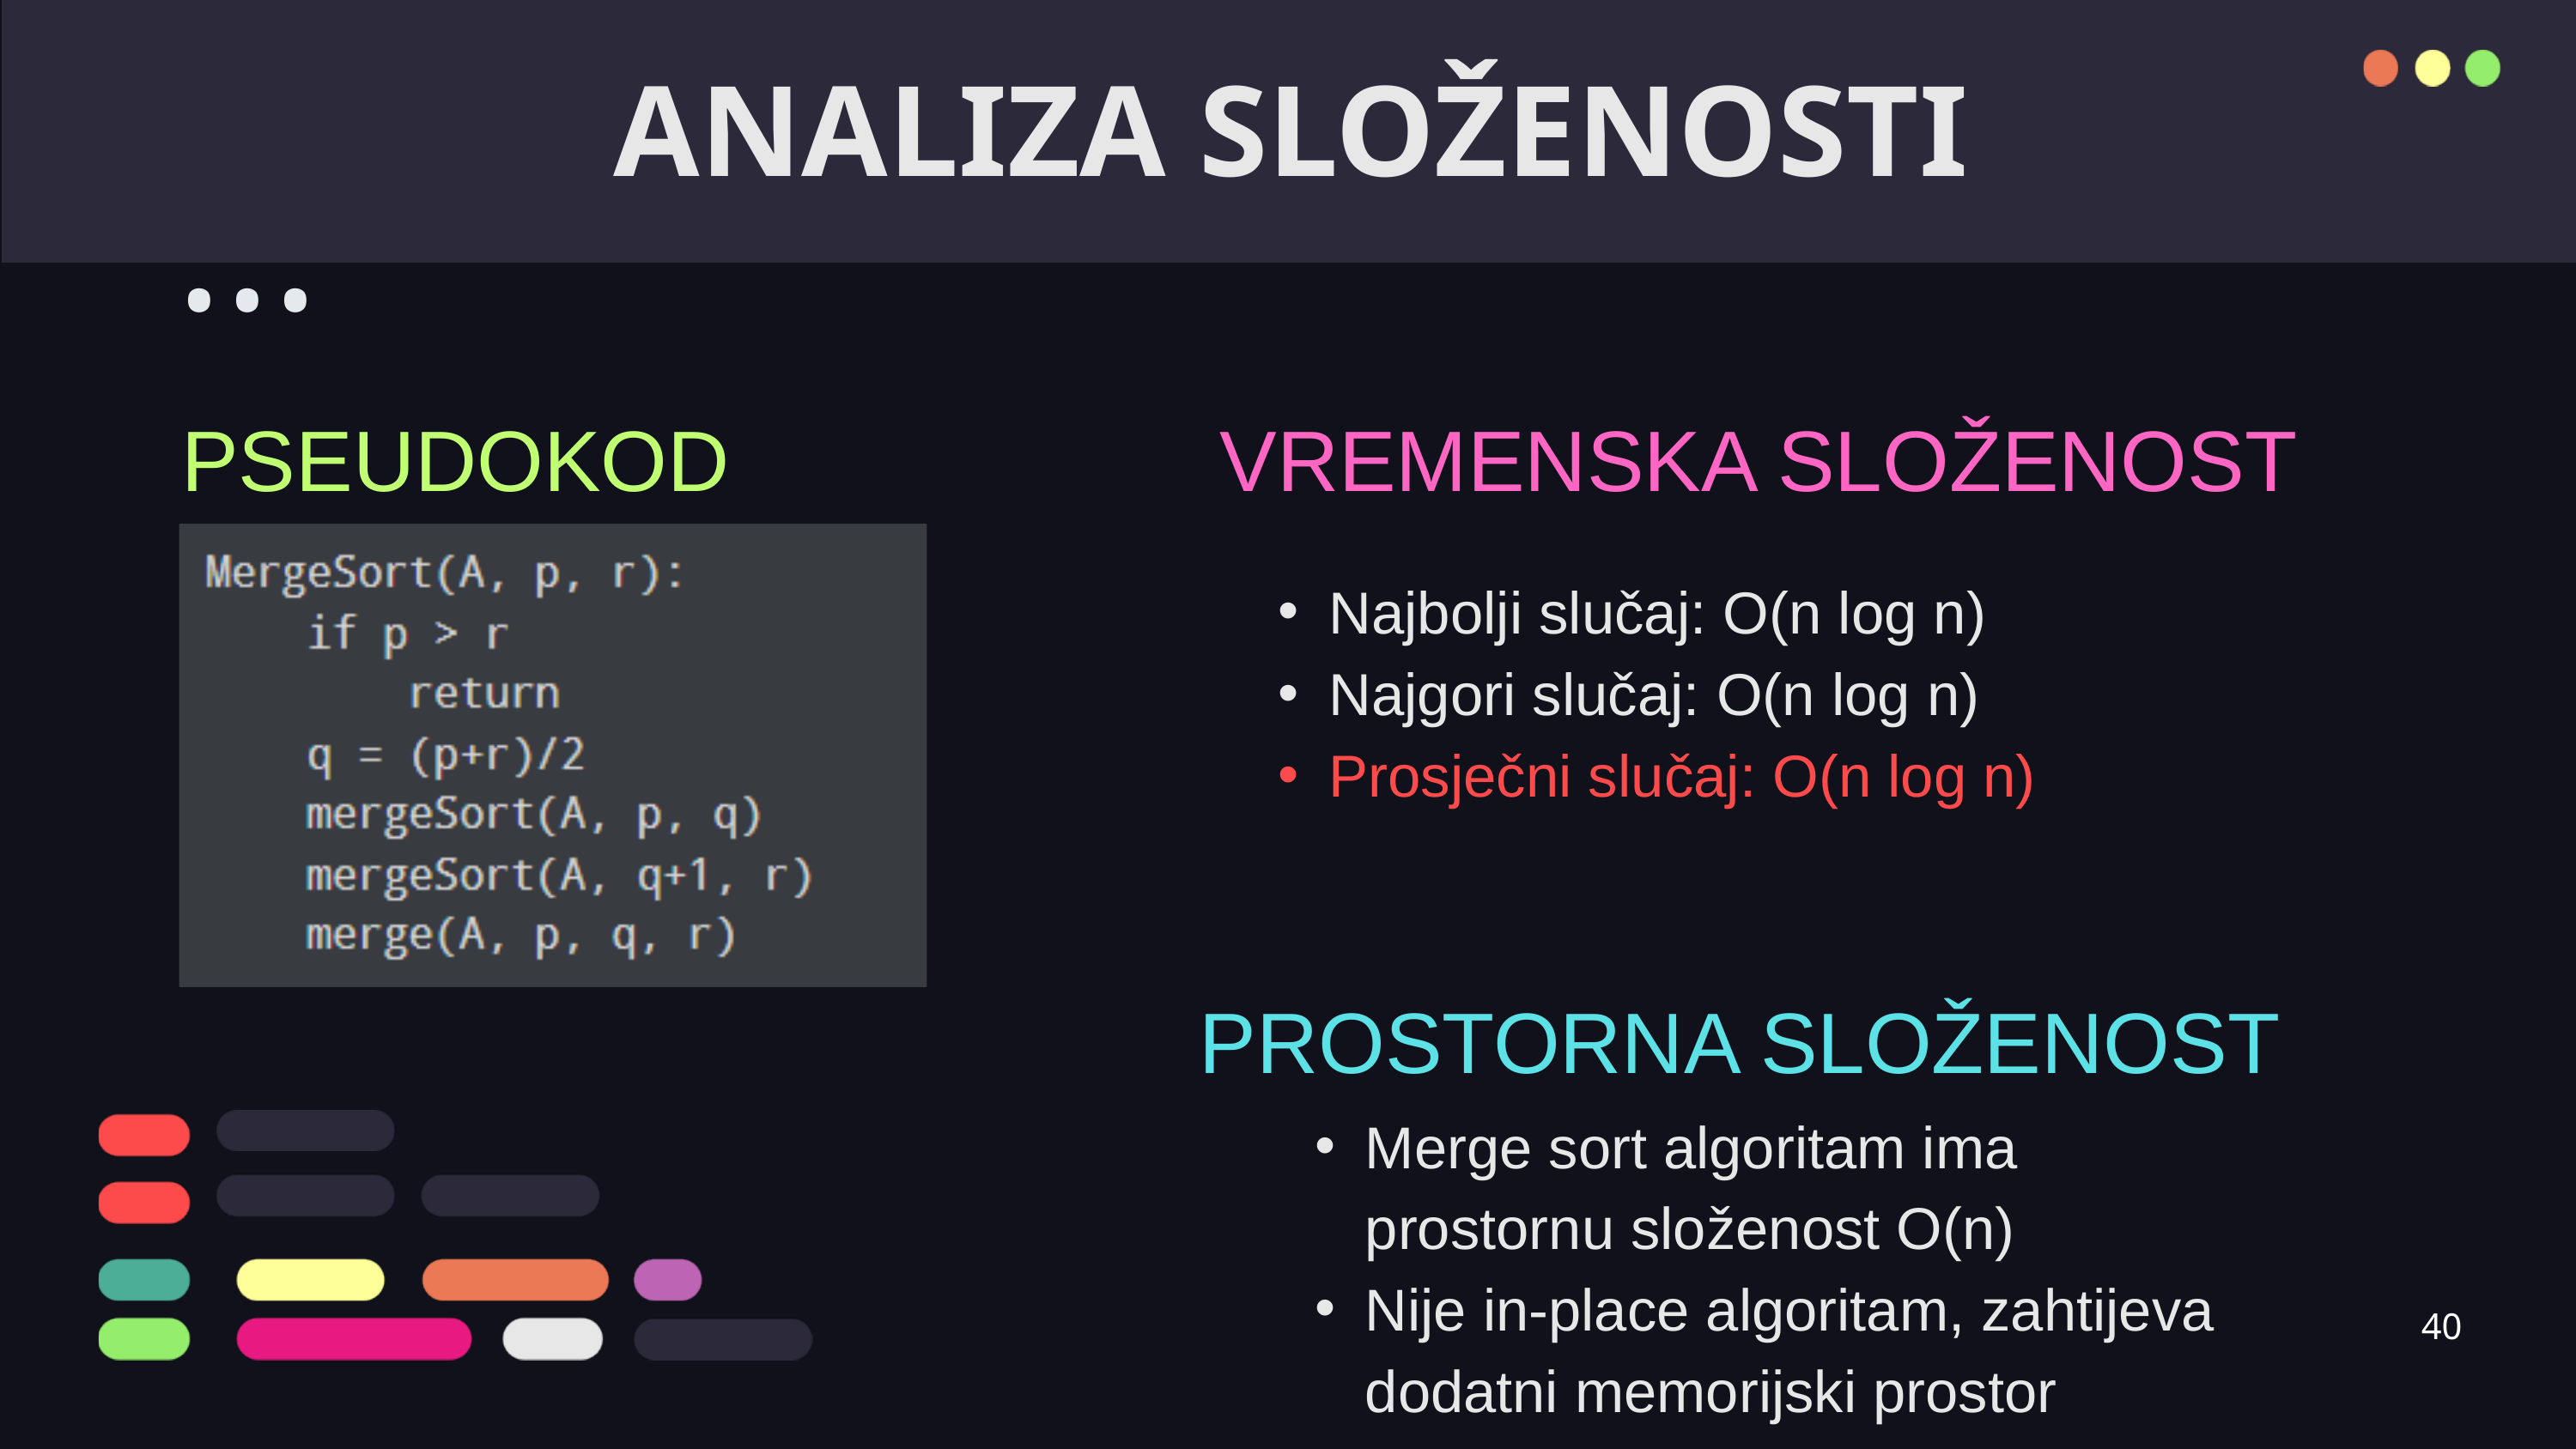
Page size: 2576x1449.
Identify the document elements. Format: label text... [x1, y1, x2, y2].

text_box [179, 524, 927, 987]
text_box ... [0, 270, 319, 346]
text_box Najbolji slučaj: O(n log n) Najgori slučaj: O(n log n) Prosječni slučaj: O(n log n) [1228, 564, 2050, 882]
text_box Merge sort algoritam ima prostornu složenost O(n) Nije in-place algoritam, zahtijeva dodatni memorijski prostor [1264, 1098, 2254, 1425]
text_box PSEUDOKOD [128, 390, 784, 509]
text_box PROSTORNA SLOŽENOST [1199, 972, 2332, 1091]
text_box VREMENSKA SLOŽENOST [1199, 390, 2319, 509]
text_box [98, 1110, 813, 1361]
text_box 40 [2421, 1296, 2463, 1348]
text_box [2, 0, 2576, 264]
